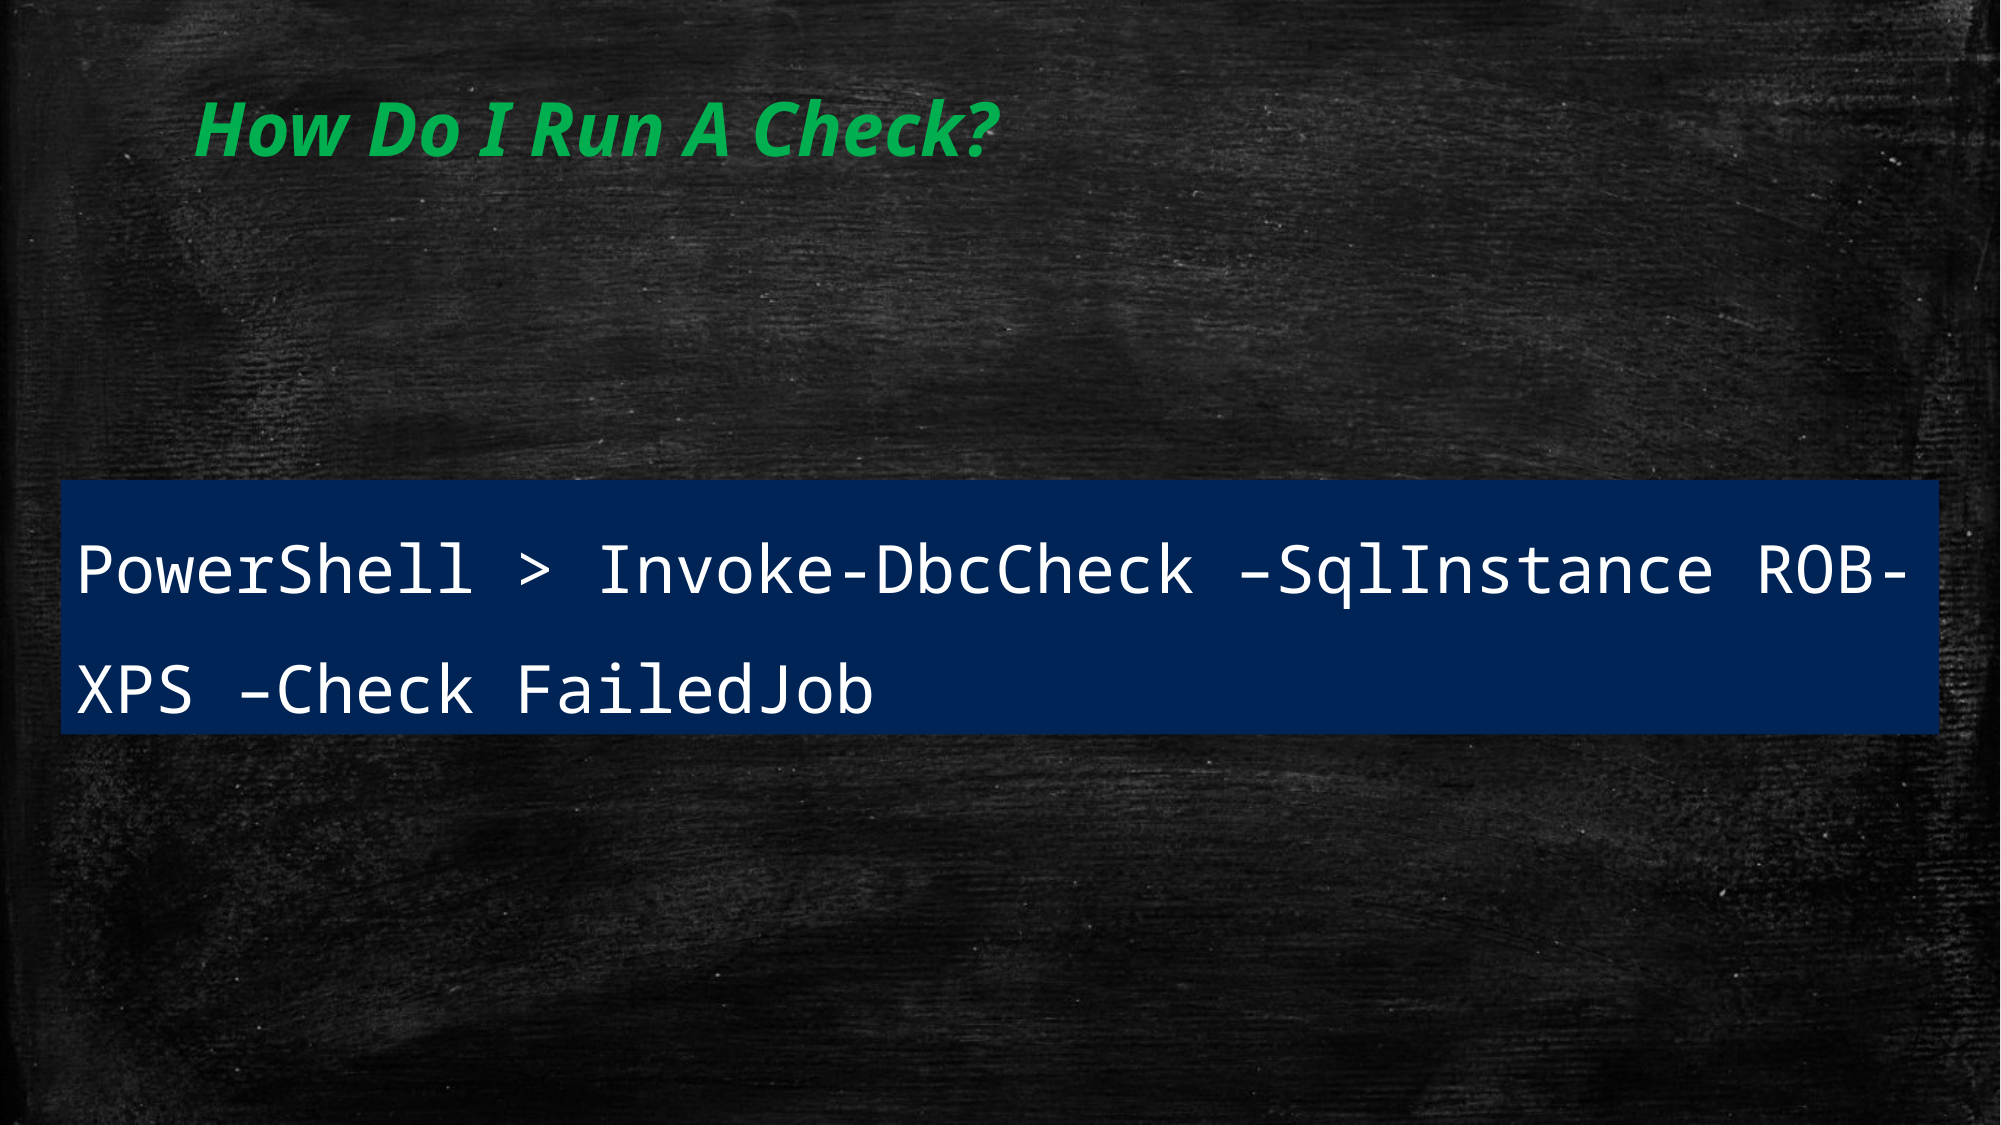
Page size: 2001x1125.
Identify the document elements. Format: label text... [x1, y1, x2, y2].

text_box PowerShell > Invoke-DbcCheck –SqlInstance ROB-XPS –Check FailedJob [60, 479, 1940, 735]
title How Do I Run A Check? [179, 54, 1821, 181]
